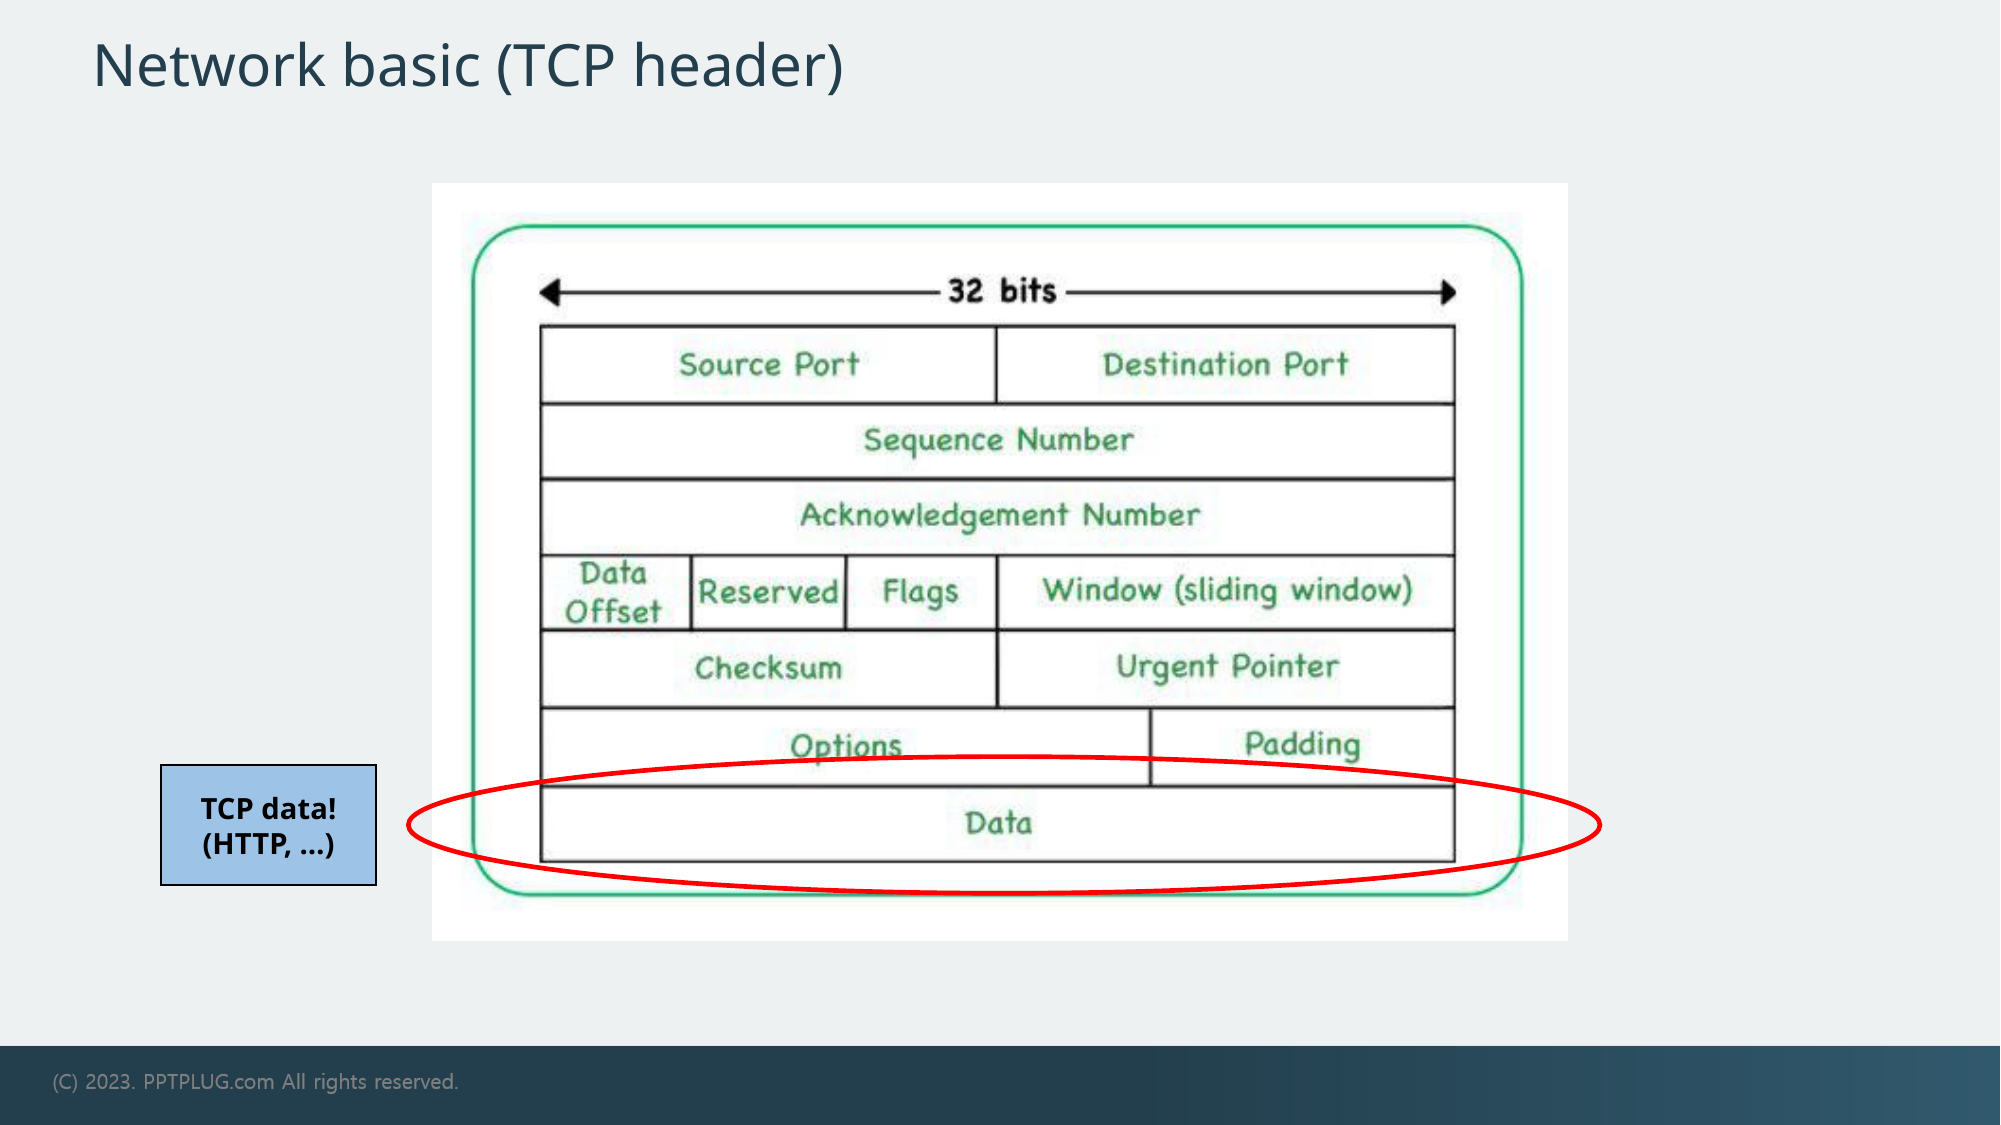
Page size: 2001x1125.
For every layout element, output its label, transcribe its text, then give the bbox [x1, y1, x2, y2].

picture [0, 0, 2000, 1125]
text_box [1568, 801, 1602, 849]
text_box TCP data! (HTTP, …) [160, 764, 377, 886]
title Network basic (TCP header) [77, 28, 899, 107]
text_box [407, 804, 432, 846]
